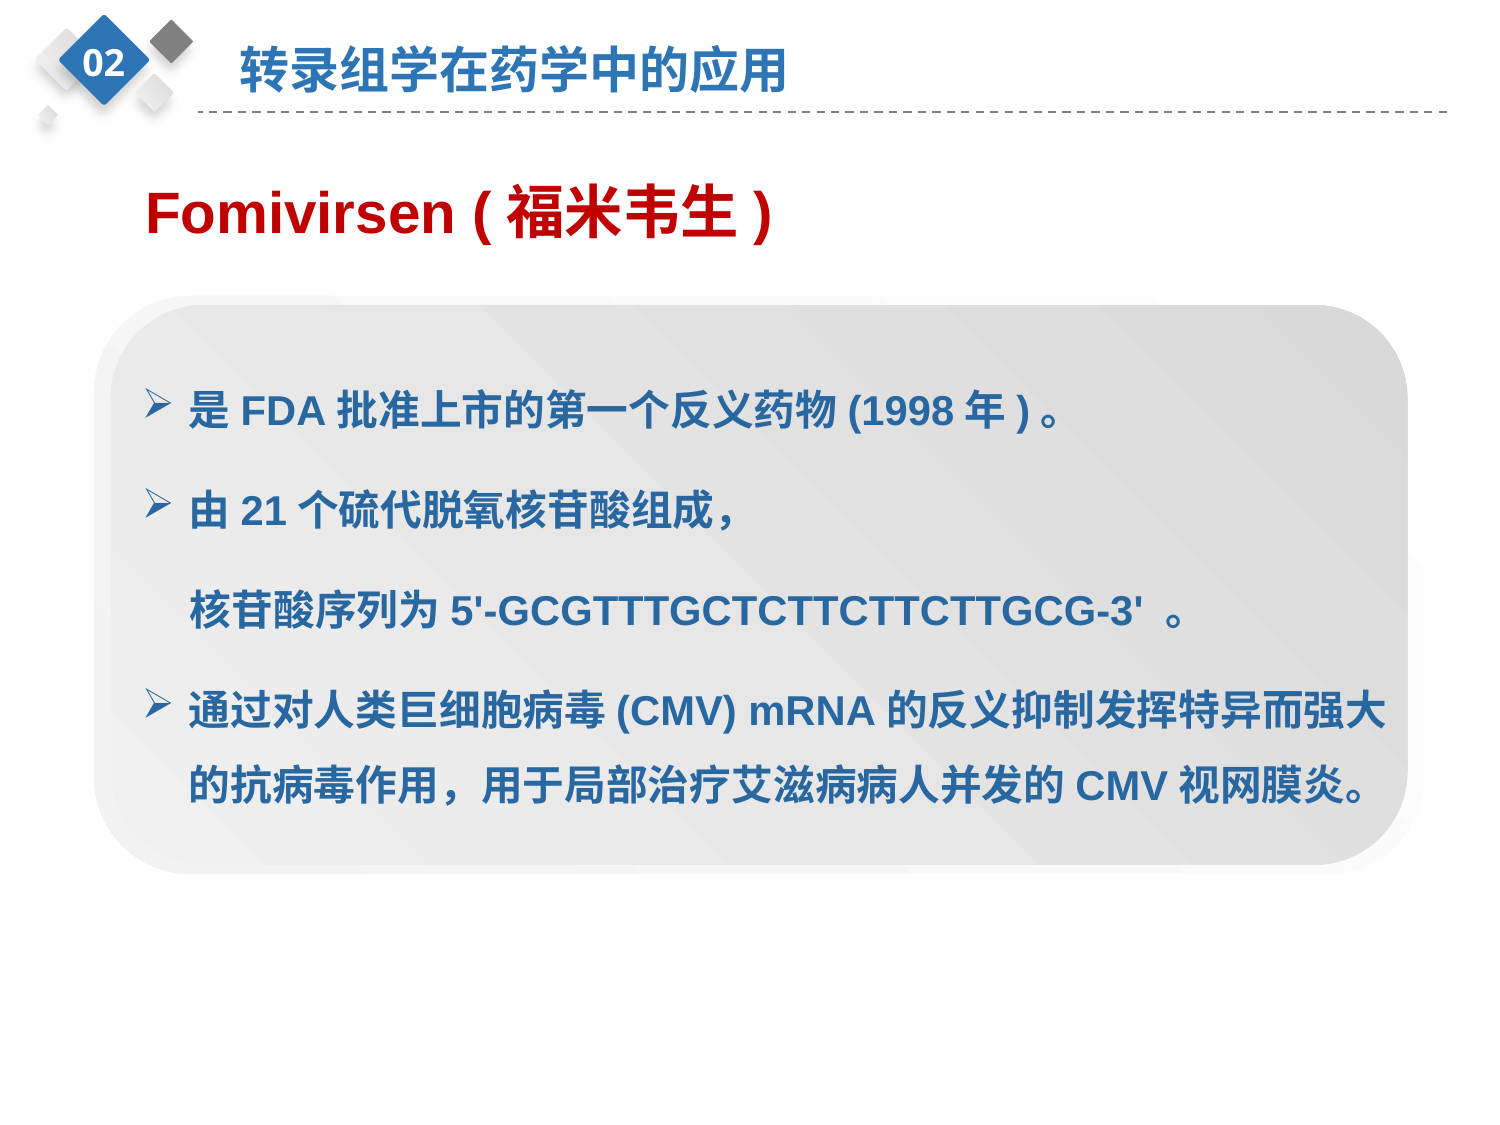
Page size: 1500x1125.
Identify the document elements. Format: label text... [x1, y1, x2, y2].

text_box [94, 296, 1424, 874]
text_box Fomivirsen (福米韦生) [97, 132, 1312, 253]
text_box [41, 25, 808, 168]
